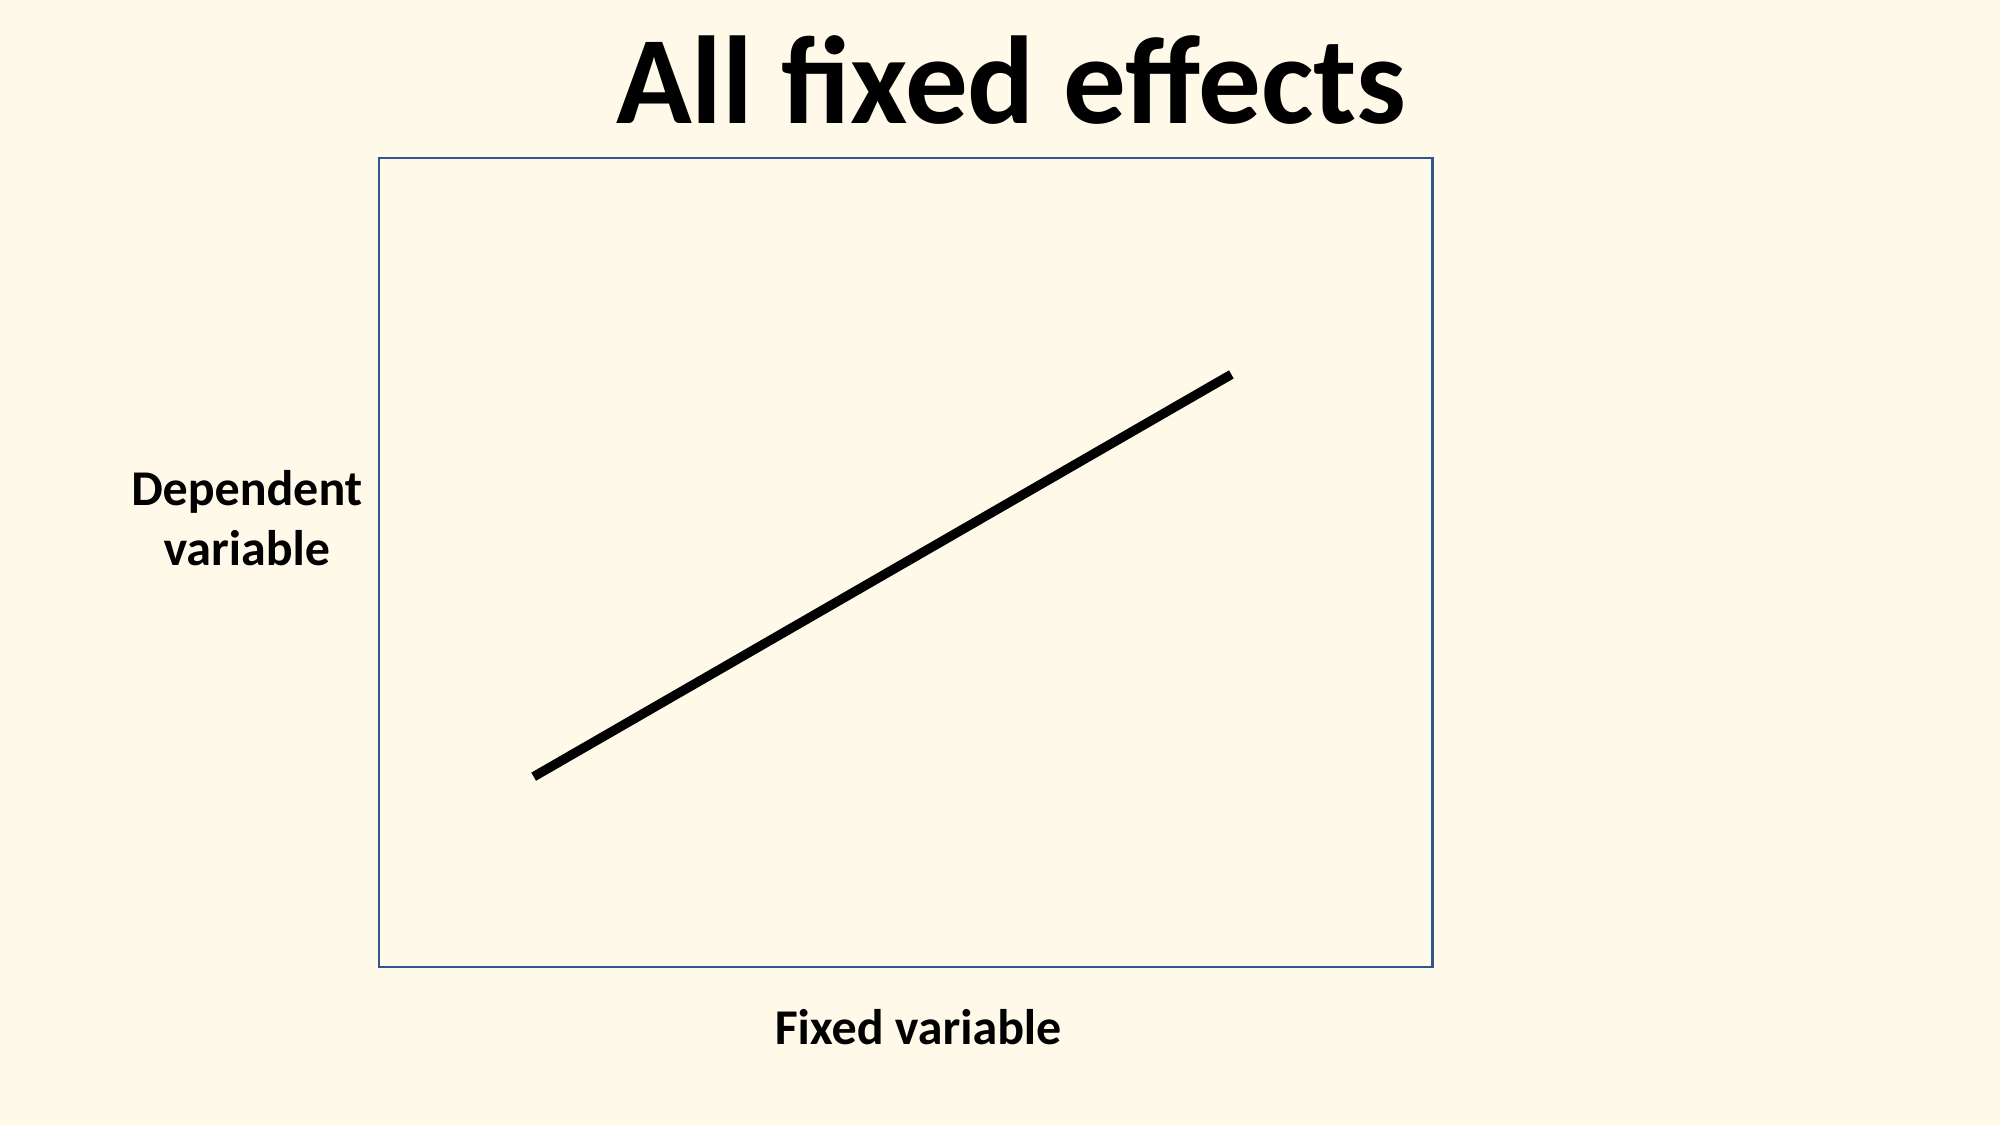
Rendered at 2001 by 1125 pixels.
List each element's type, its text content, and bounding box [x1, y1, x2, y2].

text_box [533, 374, 1232, 777]
text_box [378, 157, 1434, 968]
text_box All fixed effects [601, 0, 1422, 156]
text_box Dependent variable [116, 447, 378, 583]
text_box Fixed variable [760, 986, 1077, 1062]
